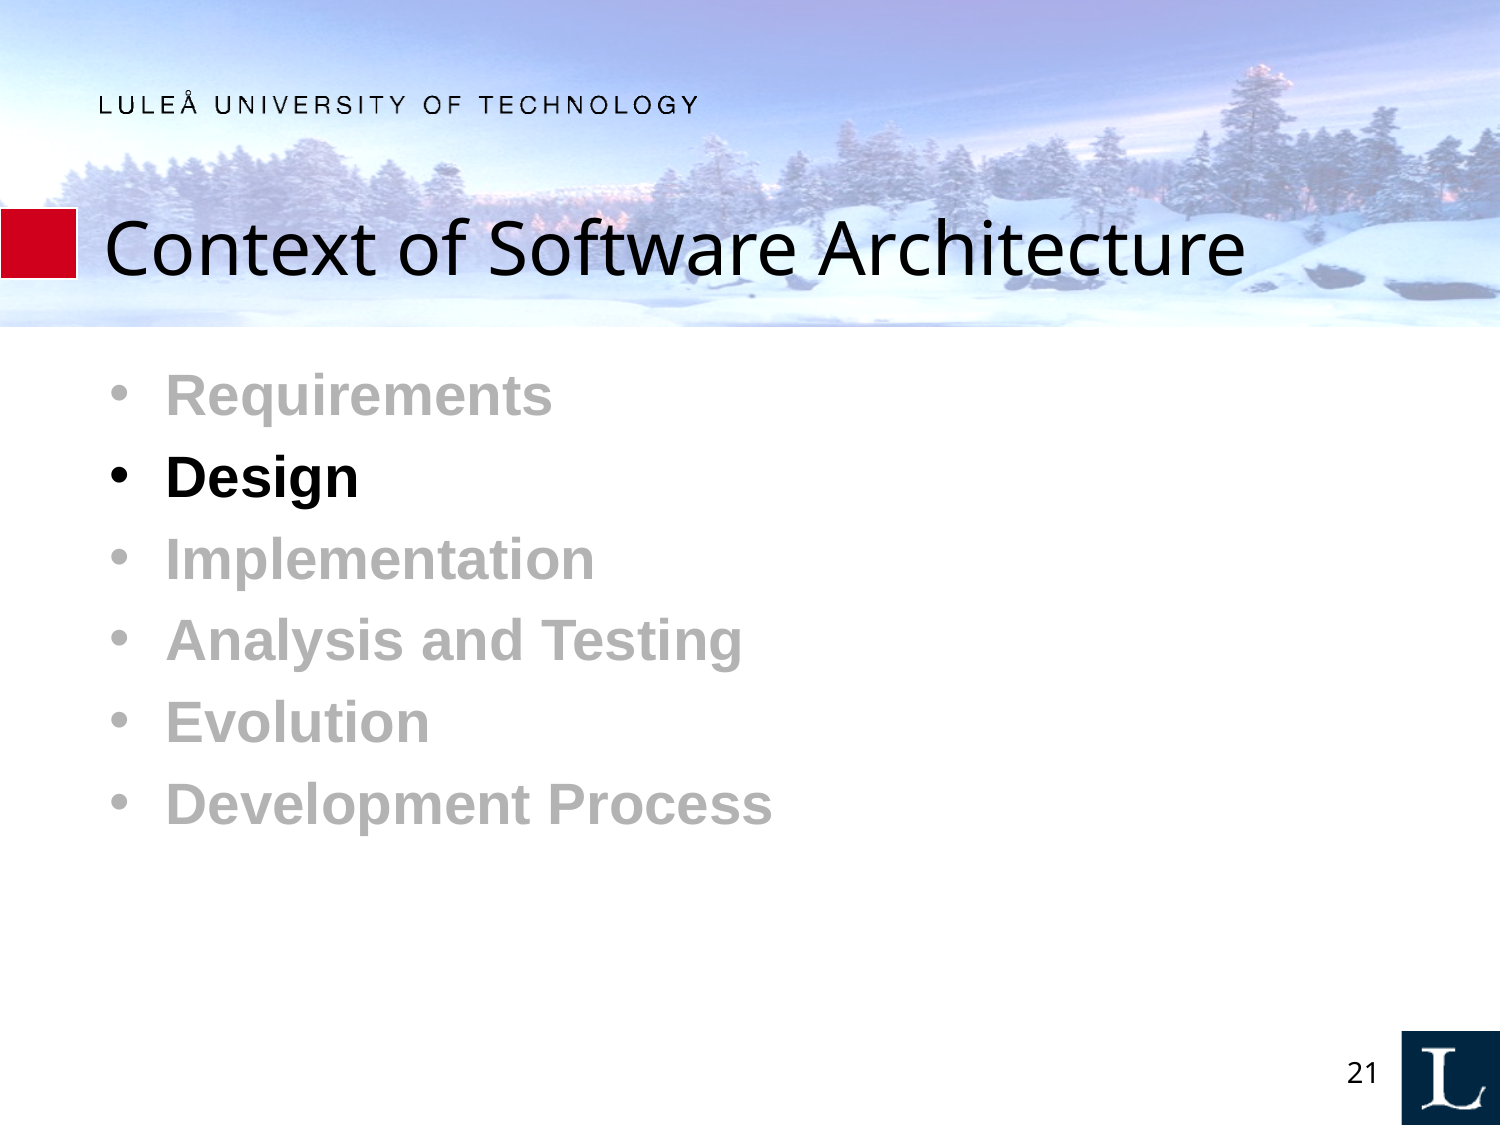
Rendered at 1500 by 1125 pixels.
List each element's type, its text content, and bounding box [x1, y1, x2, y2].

slide_number 21 [1045, 1046, 1396, 1125]
title Context of Software Architecture [88, 160, 1500, 330]
list Requirements Design Implementation Analysis and Testing Evolution Development Process [94, 350, 1412, 975]
picture [1399, 1031, 1500, 1125]
picture [100, 90, 697, 114]
